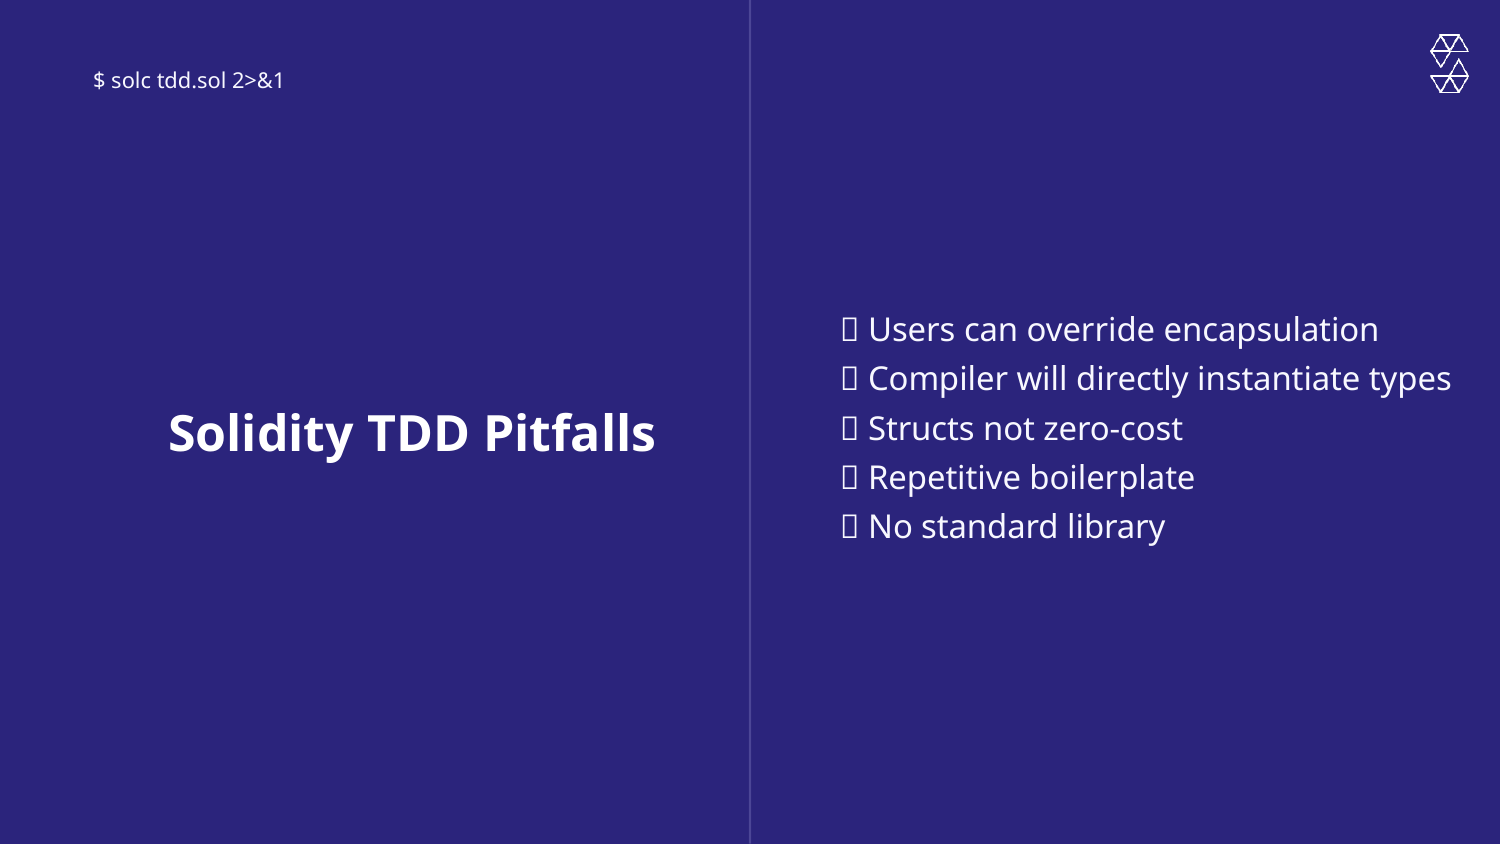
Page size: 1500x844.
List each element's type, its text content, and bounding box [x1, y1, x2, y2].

text_box Solidity TDD Pitfalls [78, 292, 747, 552]
picture [1430, 34, 1469, 93]
text_box $ solc tdd.sol 2>&1 [78, 62, 716, 90]
text_box ❌ Users can override encapsulation ❌ Compiler will directly instantiate types ❌ Structs not zero-cost ❌ Repetitive boilerplate ❌ No standard library [824, 267, 1486, 576]
